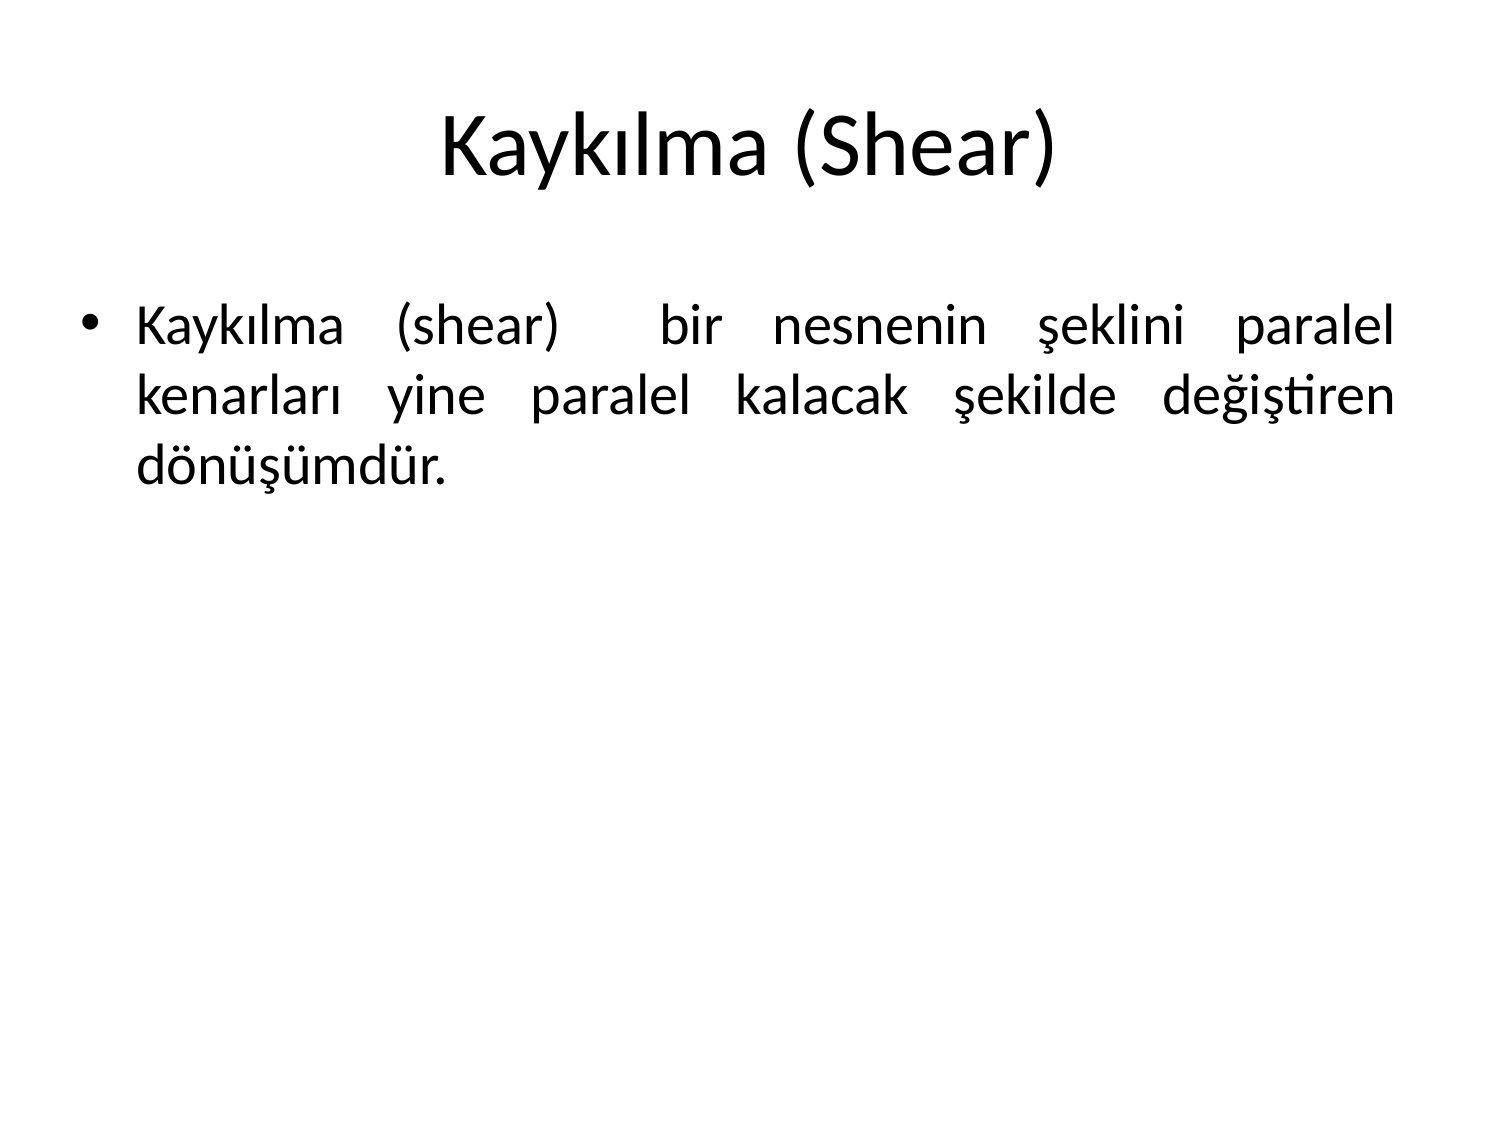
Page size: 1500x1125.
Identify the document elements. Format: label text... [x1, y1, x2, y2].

list Kaykılma (shear) bir nesnenin şeklini paralel kenarları yine paralel kalacak şekilde değiştiren dönüşümdür. [64, 278, 1412, 445]
title Kaykılma (Shear) [75, 45, 1425, 233]
